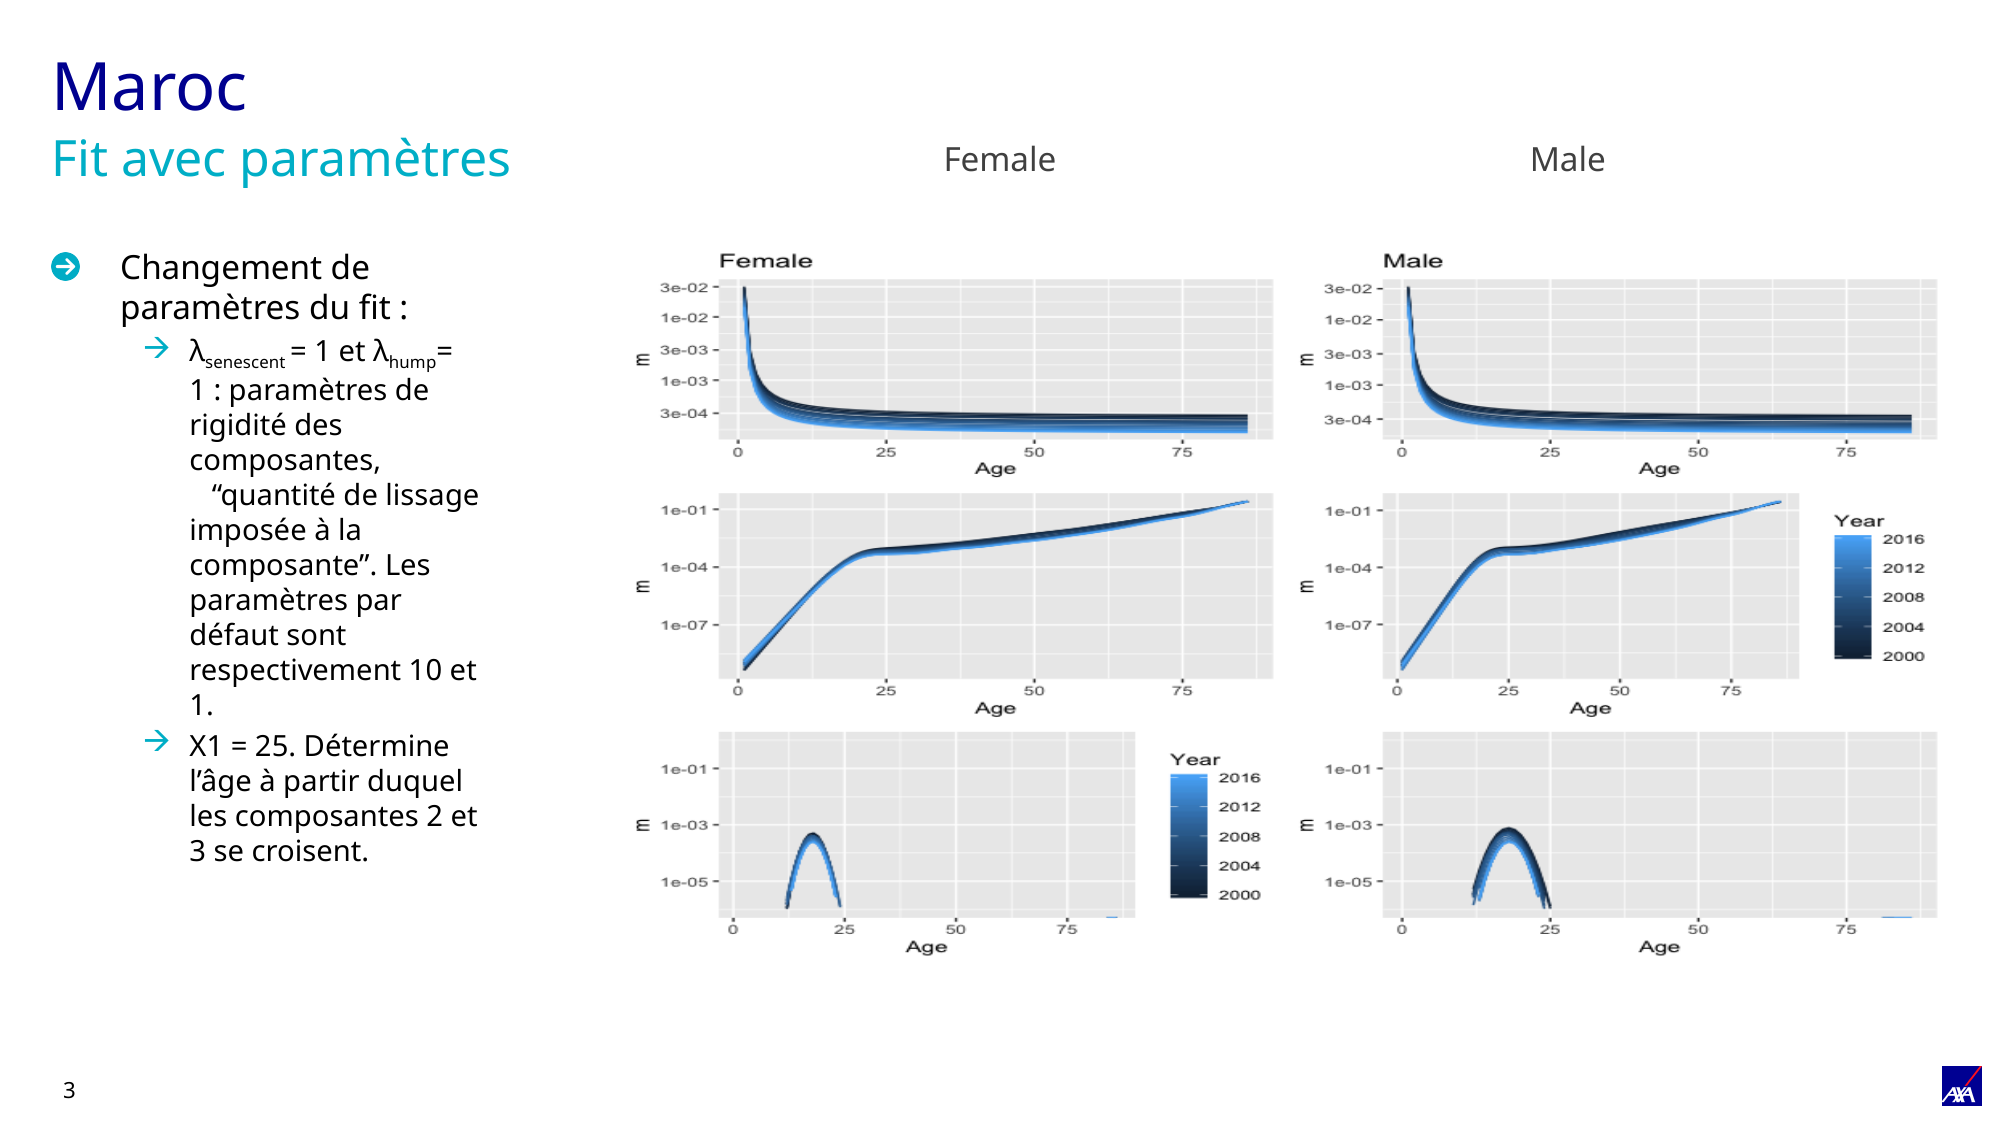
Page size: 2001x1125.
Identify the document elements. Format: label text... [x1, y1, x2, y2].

list Changement de paramètres du fit : λsenescent = 1 et λhump= 1 : paramètres de rigidité des composantes, “quantité de lissage imposée à la composante”. Les paramètres par défaut sont respectivement 10 et 1. X1 = 25. Détermine l’âge à partir duquel les composantes 2 et 3 se croisent. [51, 246, 487, 1047]
picture [1942, 1066, 1982, 1106]
text_box Male [1529, 138, 1607, 179]
list Fit avec paramètres [51, 125, 1981, 188]
title Maroc [51, 45, 1981, 123]
picture [621, 246, 1950, 963]
picture [51, 252, 80, 281]
text_box Female [943, 138, 1057, 179]
